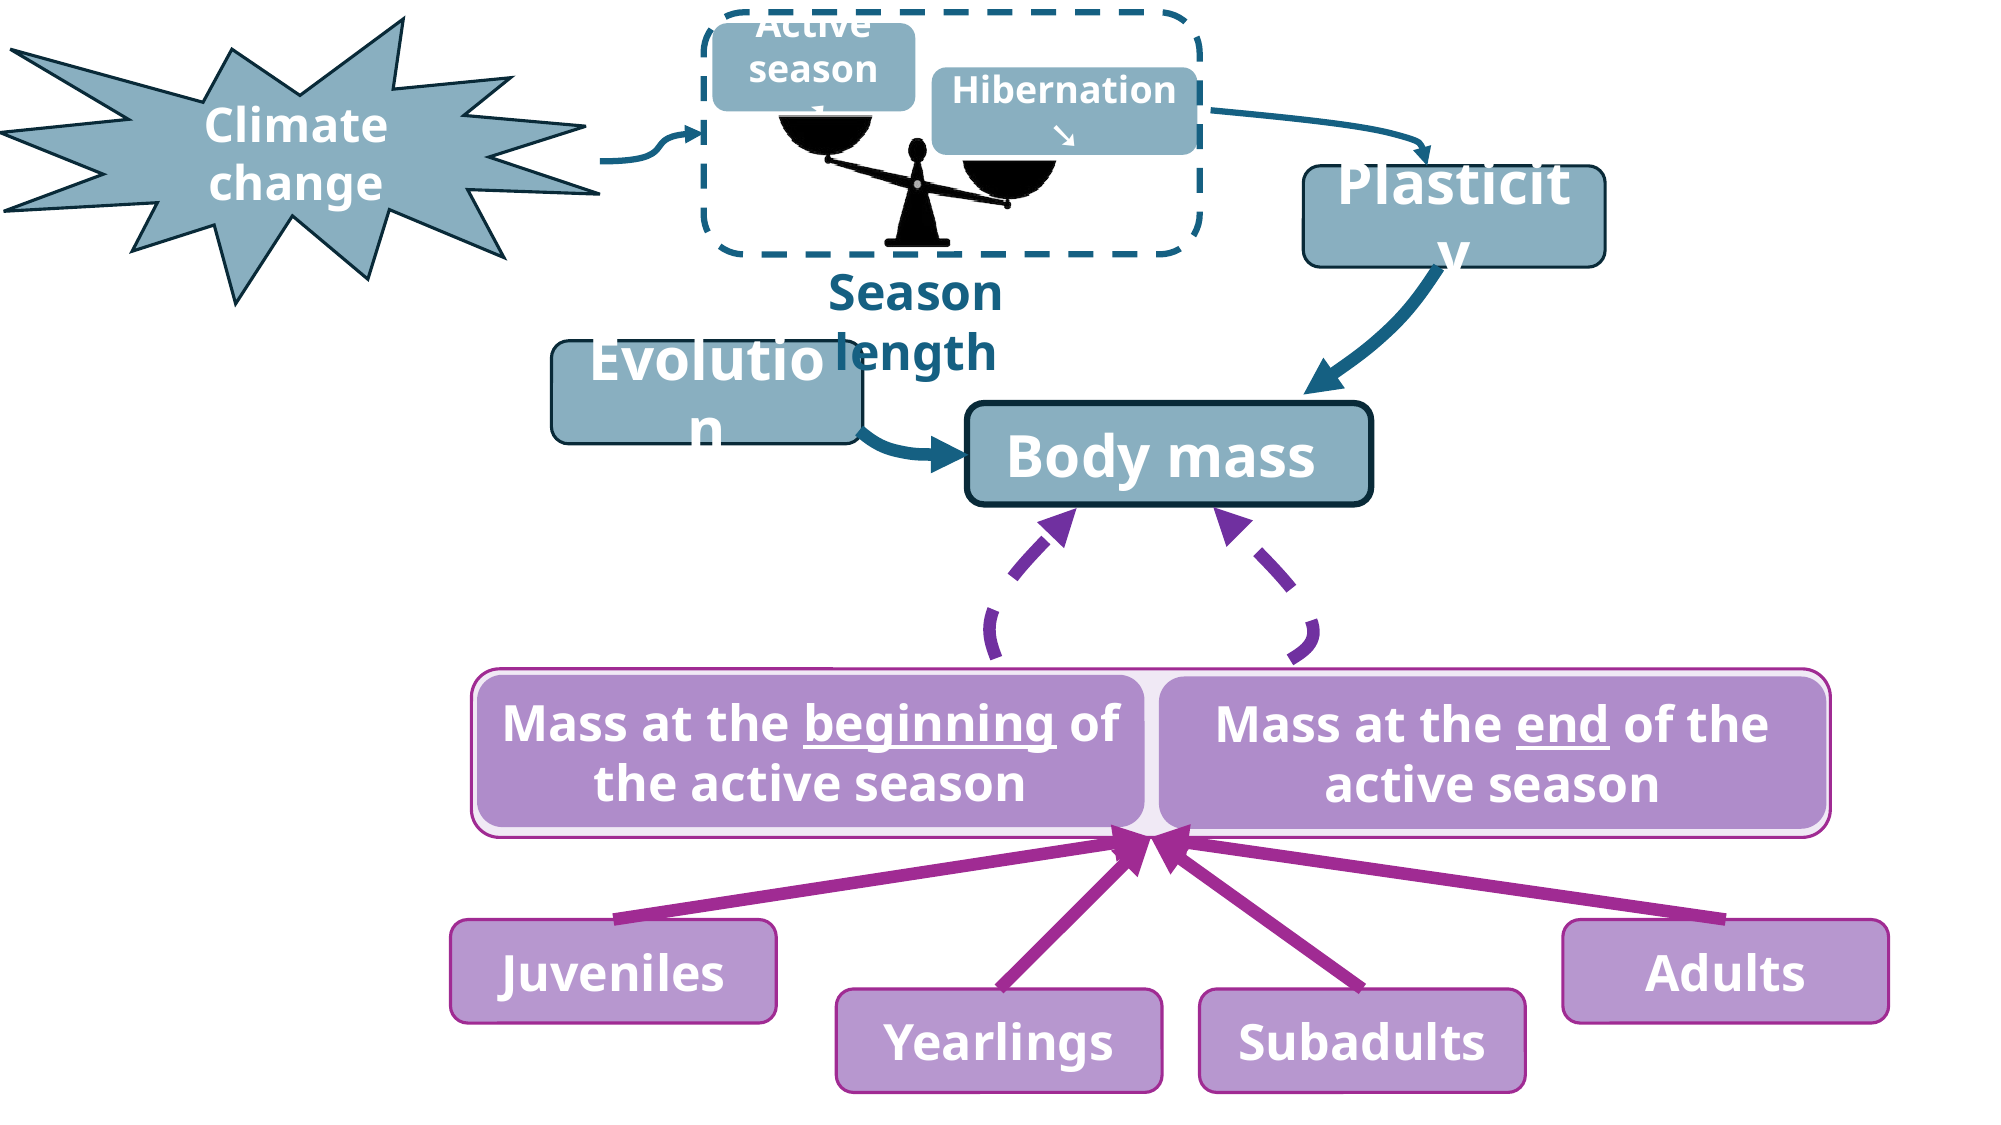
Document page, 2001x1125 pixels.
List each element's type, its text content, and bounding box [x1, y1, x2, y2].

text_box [599, 132, 705, 195]
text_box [998, 836, 1150, 990]
text_box [858, 429, 969, 462]
text_box Season length [731, 305, 1102, 388]
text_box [711, 22, 1198, 305]
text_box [1150, 836, 1727, 920]
text_box [702, 26, 711, 238]
text_box Climate change [0, 15, 601, 308]
text_box Mass at the beginning of the active season [475, 673, 1147, 829]
text_box [1213, 507, 1315, 662]
text_box Mass at the end of the active season [1157, 674, 1828, 831]
text_box Yearlings [834, 987, 1164, 1095]
text_box [1303, 266, 1441, 395]
text_box Plasticity [1301, 164, 1607, 269]
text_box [612, 836, 998, 920]
text_box [1198, 36, 1202, 226]
text_box Subadults [1197, 987, 1527, 1095]
text_box Adults [1561, 917, 1891, 1025]
text_box [987, 508, 1077, 659]
text_box Juveniles [448, 917, 778, 1025]
text_box Evolution [549, 339, 865, 446]
text_box [1210, 108, 1432, 166]
text_box [469, 667, 1832, 839]
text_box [1150, 920, 1363, 990]
text_box [715, 10, 1188, 22]
